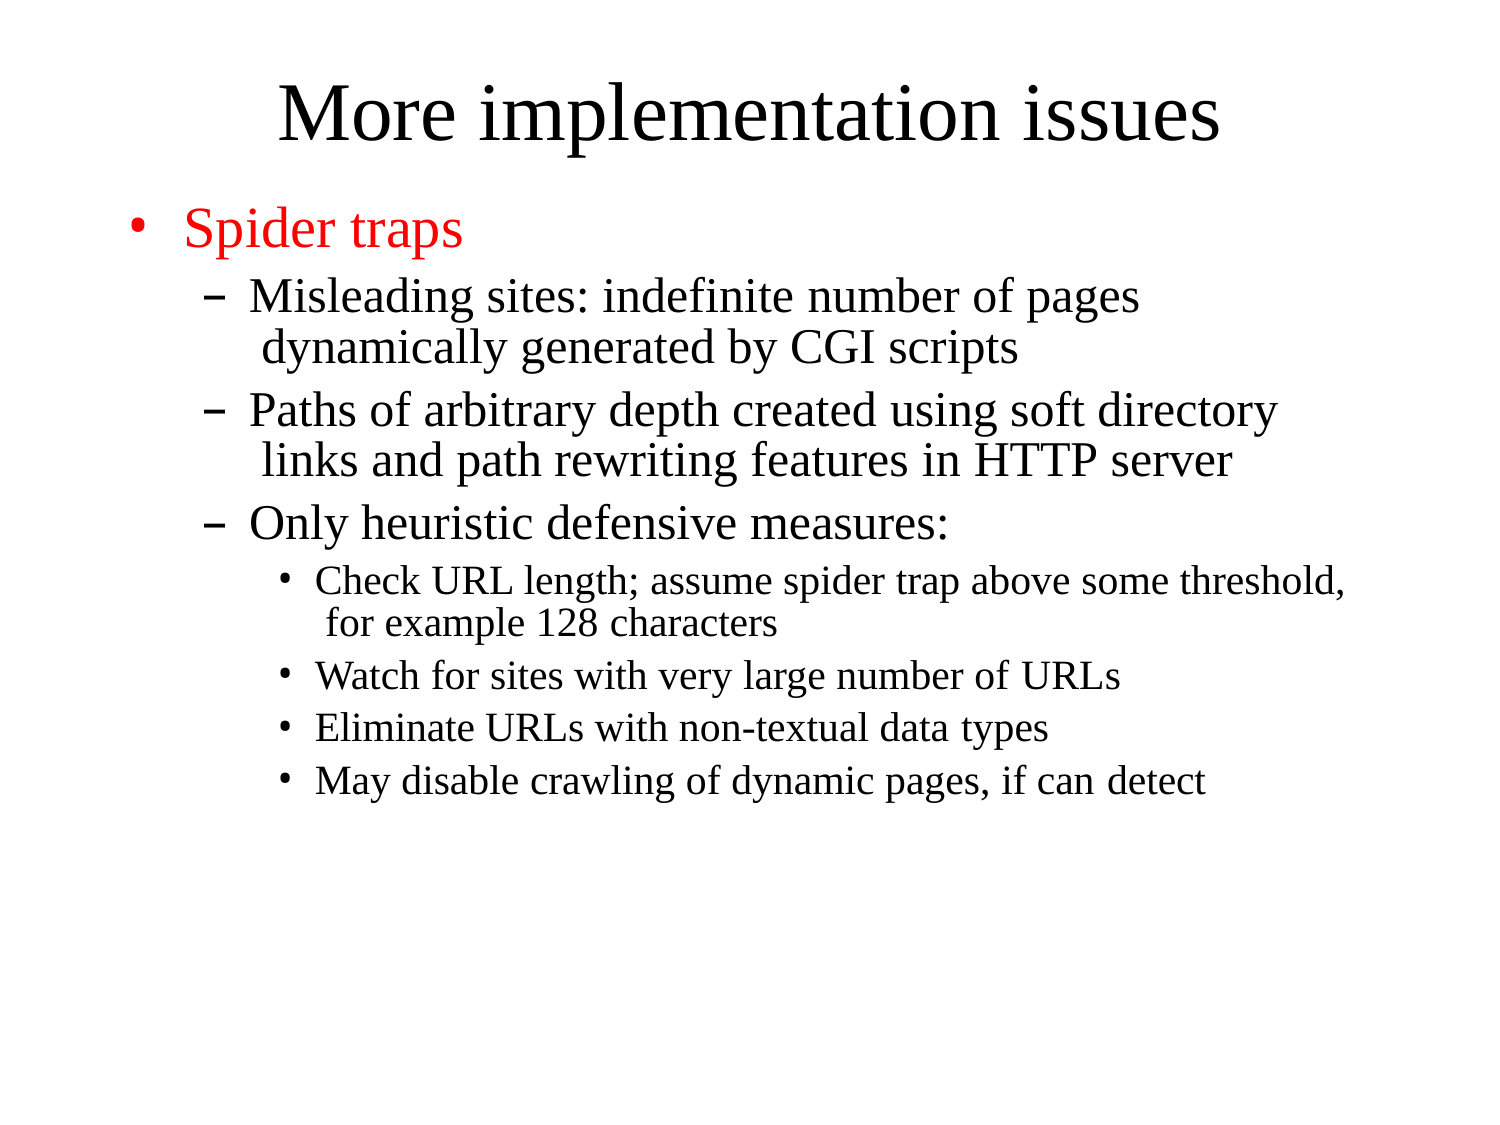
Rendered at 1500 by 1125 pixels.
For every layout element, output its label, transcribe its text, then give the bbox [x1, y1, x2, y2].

title More implementation issues [275, 55, 1226, 183]
text_box Spider traps Misleading sites: indefinite number of pages dynamically generated by CGI scripts Paths of arbitrary depth created using soft directory links and path rewriting features in HTTP server Only heuristic defensive measures: Check URL length; assume spider trap above some threshold, for example 128 characters Watch for sites with very large number of URLs Eliminate URLs with non-textual data types May disable crawling of dynamic pages, if can detect [125, 183, 1351, 803]
